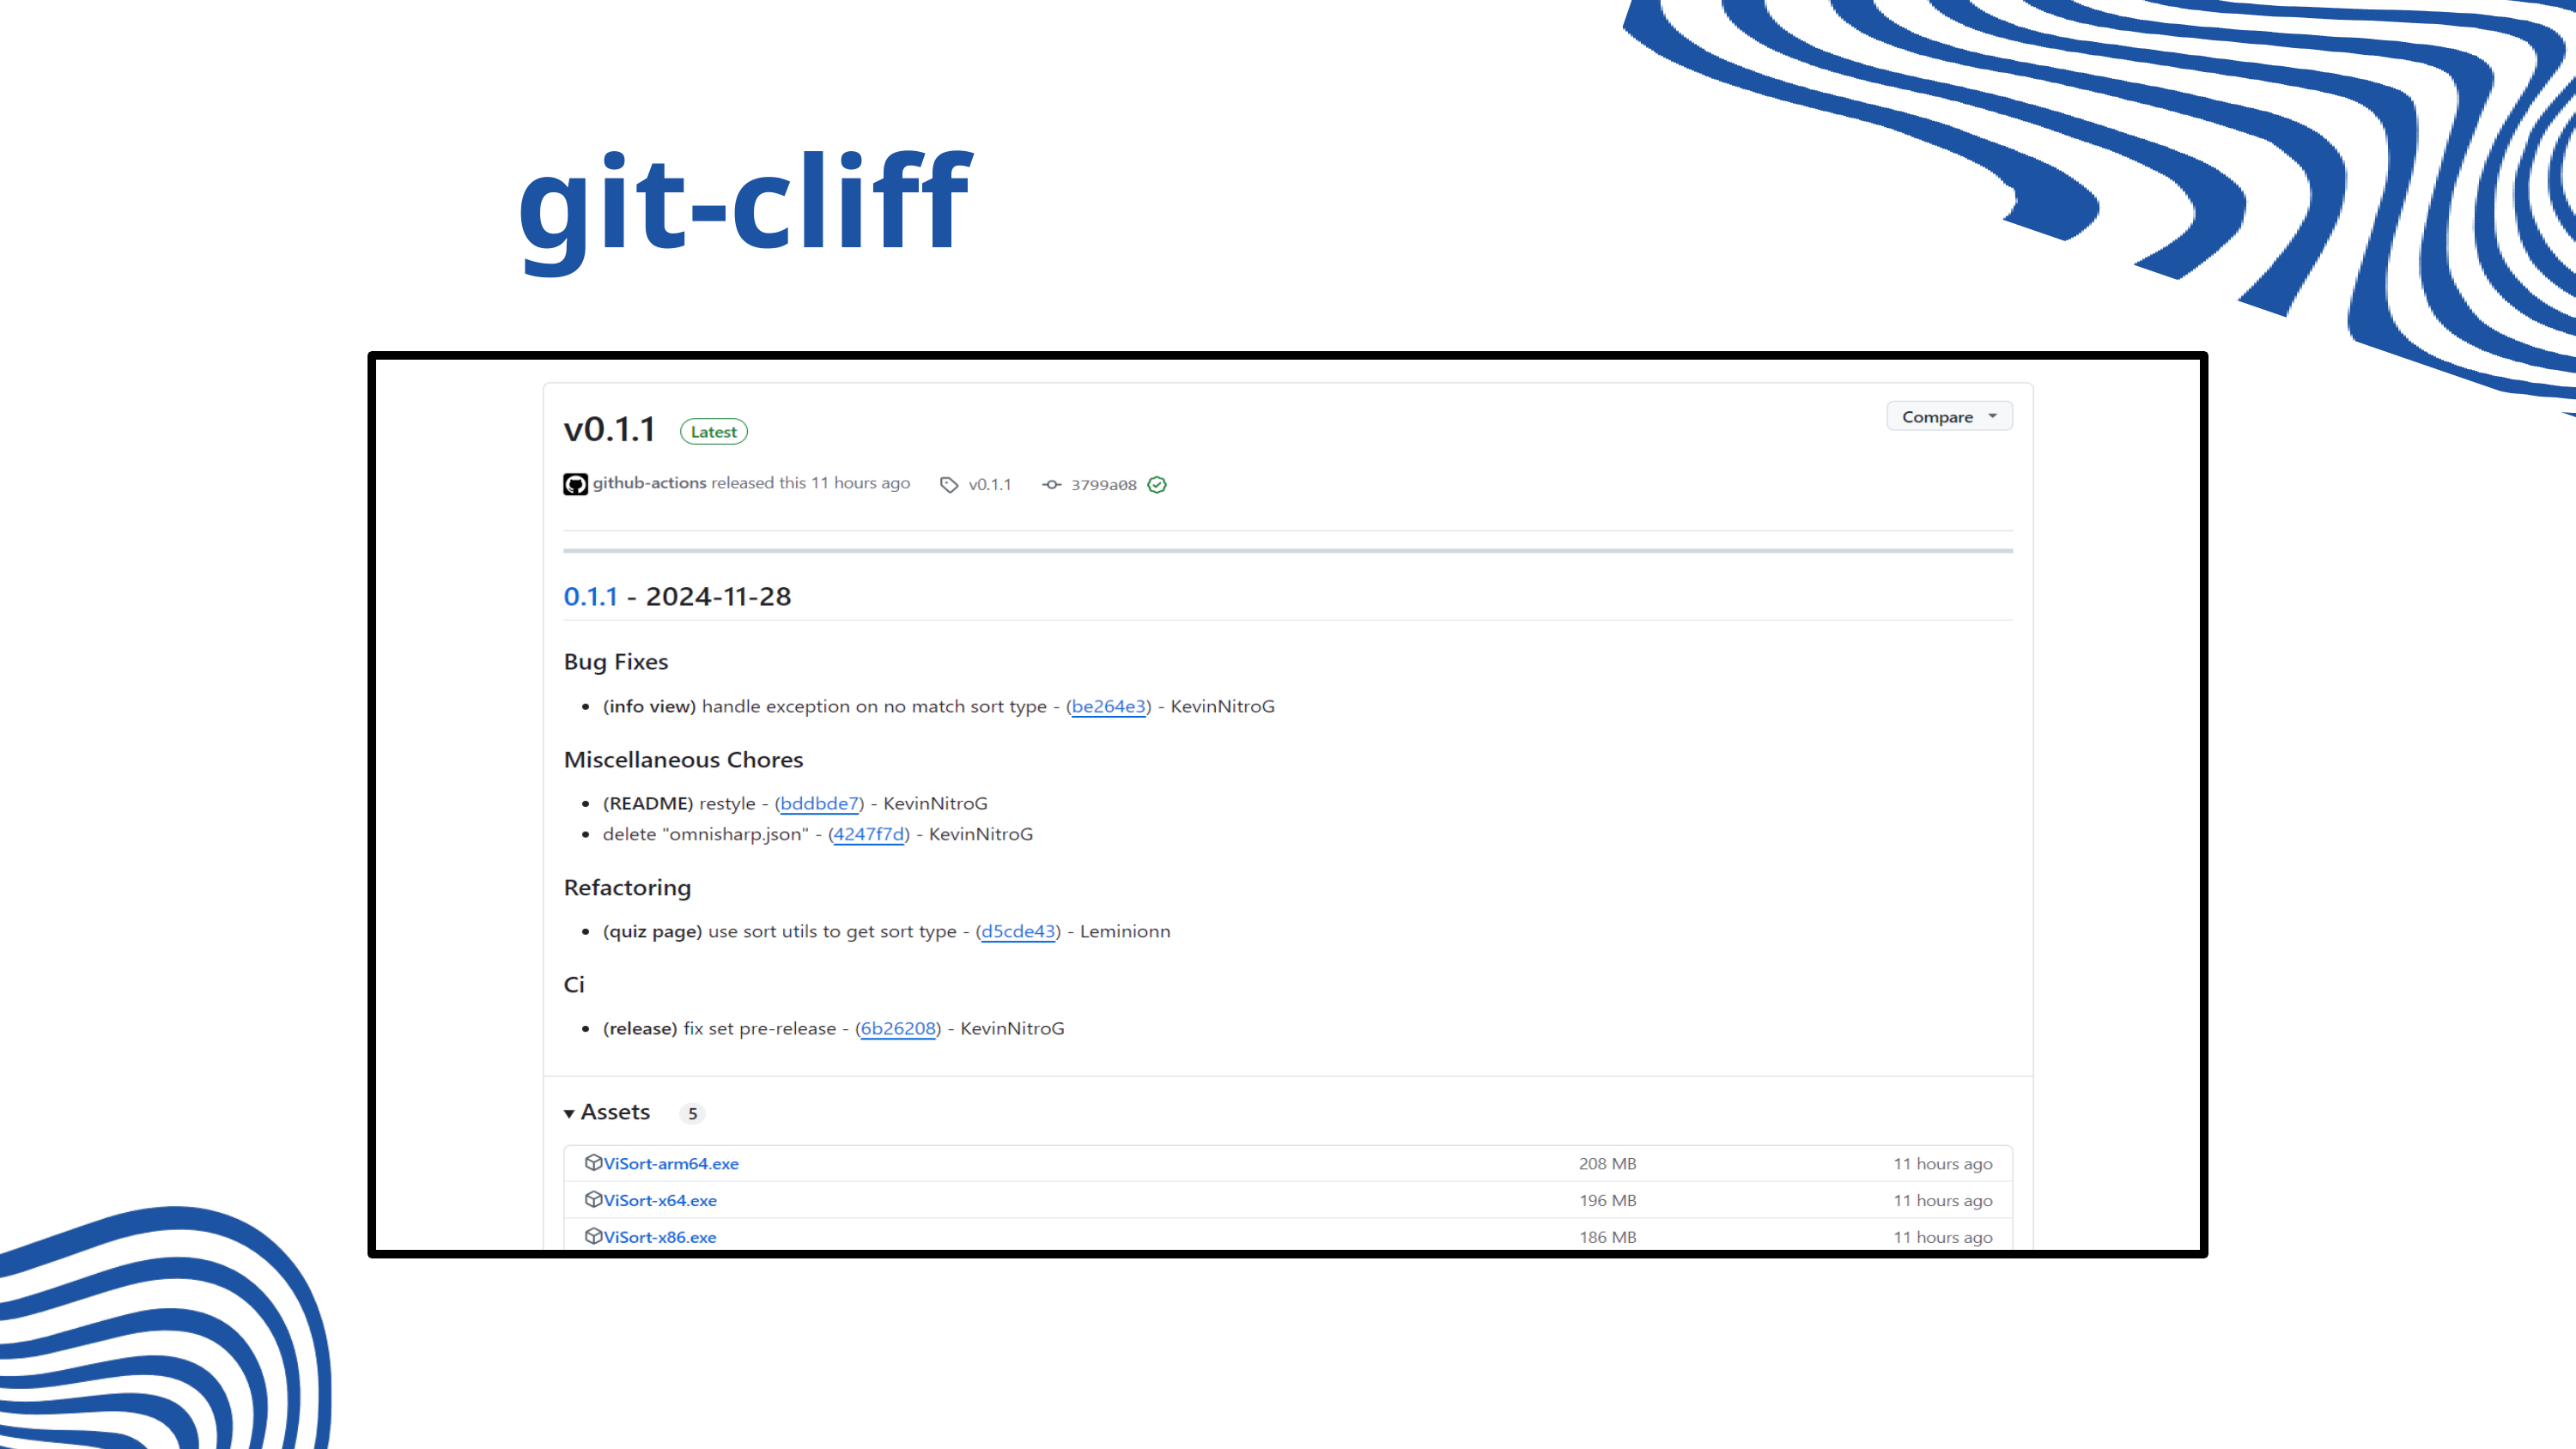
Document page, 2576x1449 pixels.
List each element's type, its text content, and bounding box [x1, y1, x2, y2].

text_box [0, 1014, 332, 1449]
text_box [1603, 0, 2576, 417]
text_box git-cliff [514, 123, 1604, 273]
picture [375, 359, 2201, 1251]
